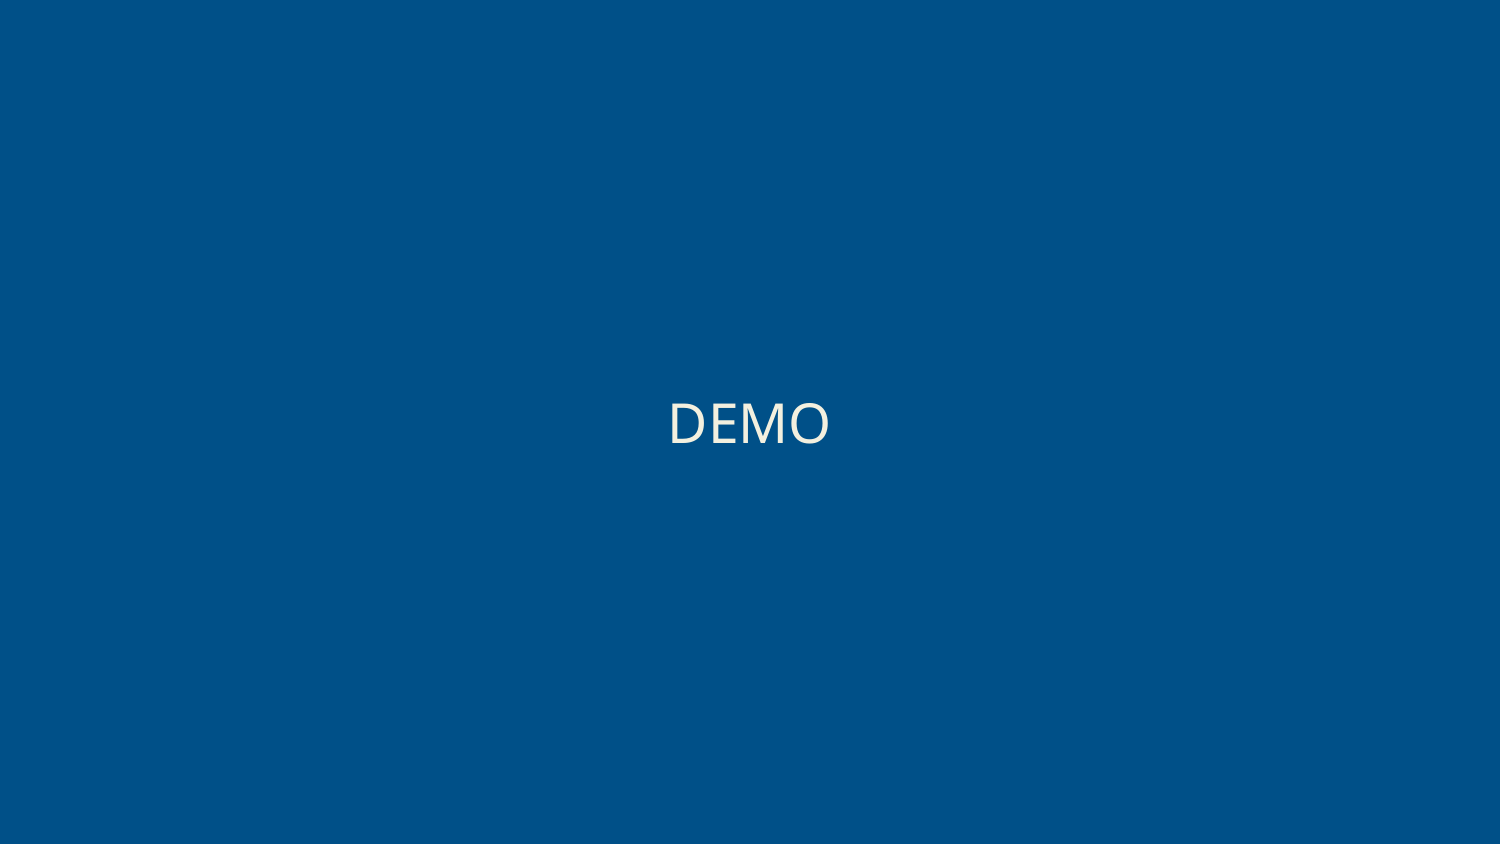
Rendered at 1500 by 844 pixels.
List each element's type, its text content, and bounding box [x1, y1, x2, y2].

subtitle DEMO [159, 162, 1340, 682]
